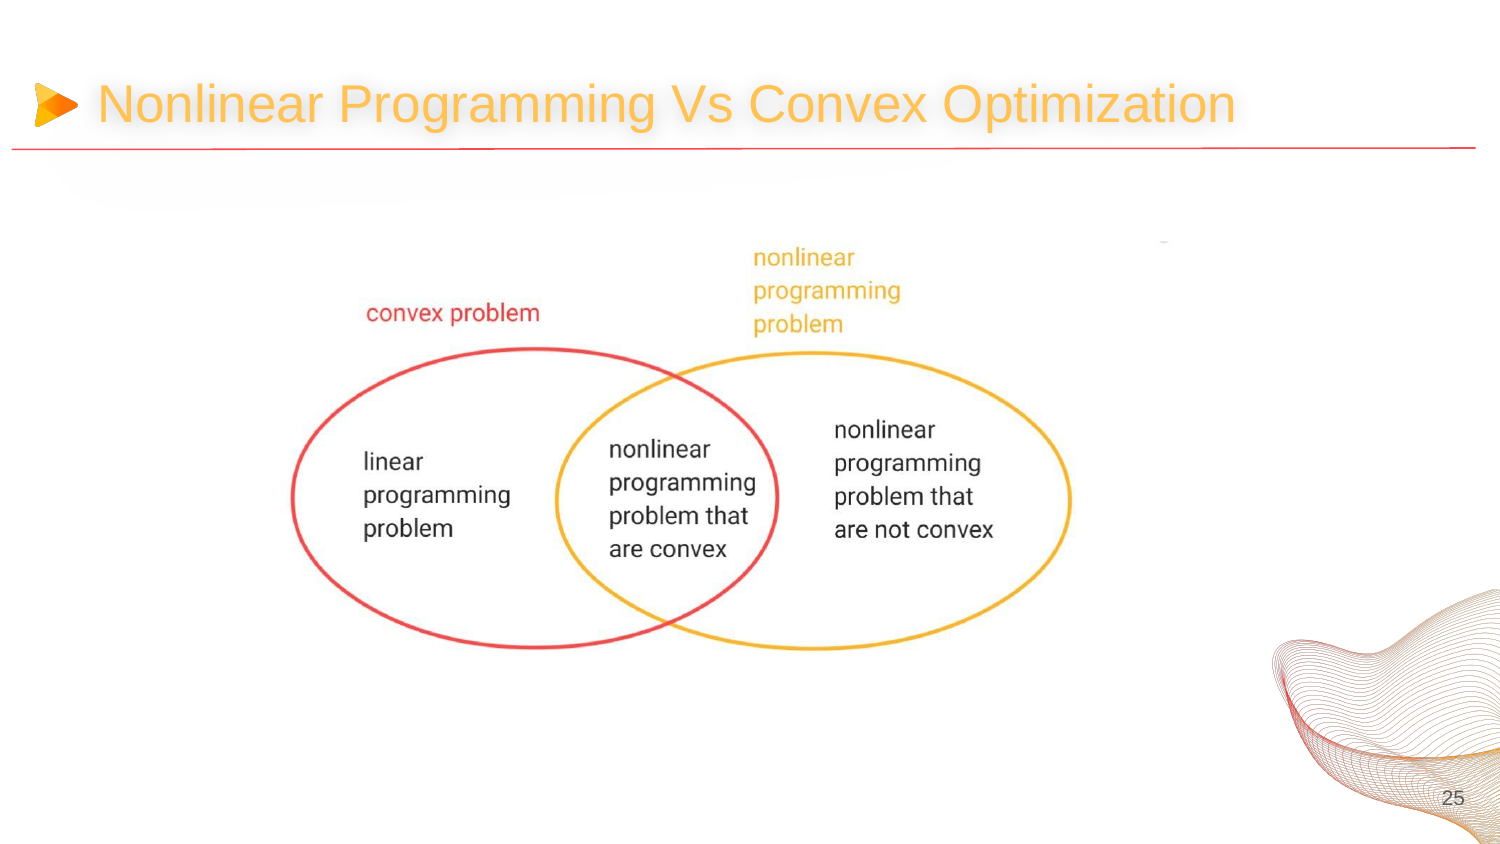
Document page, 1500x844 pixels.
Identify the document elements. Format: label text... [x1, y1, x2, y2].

picture [34, 82, 78, 127]
title Nonlinear Programming Vs Convex Optimization [82, 54, 1480, 148]
slide_number 25 [1389, 764, 1480, 830]
picture [268, 241, 1178, 659]
picture [1272, 589, 1500, 844]
